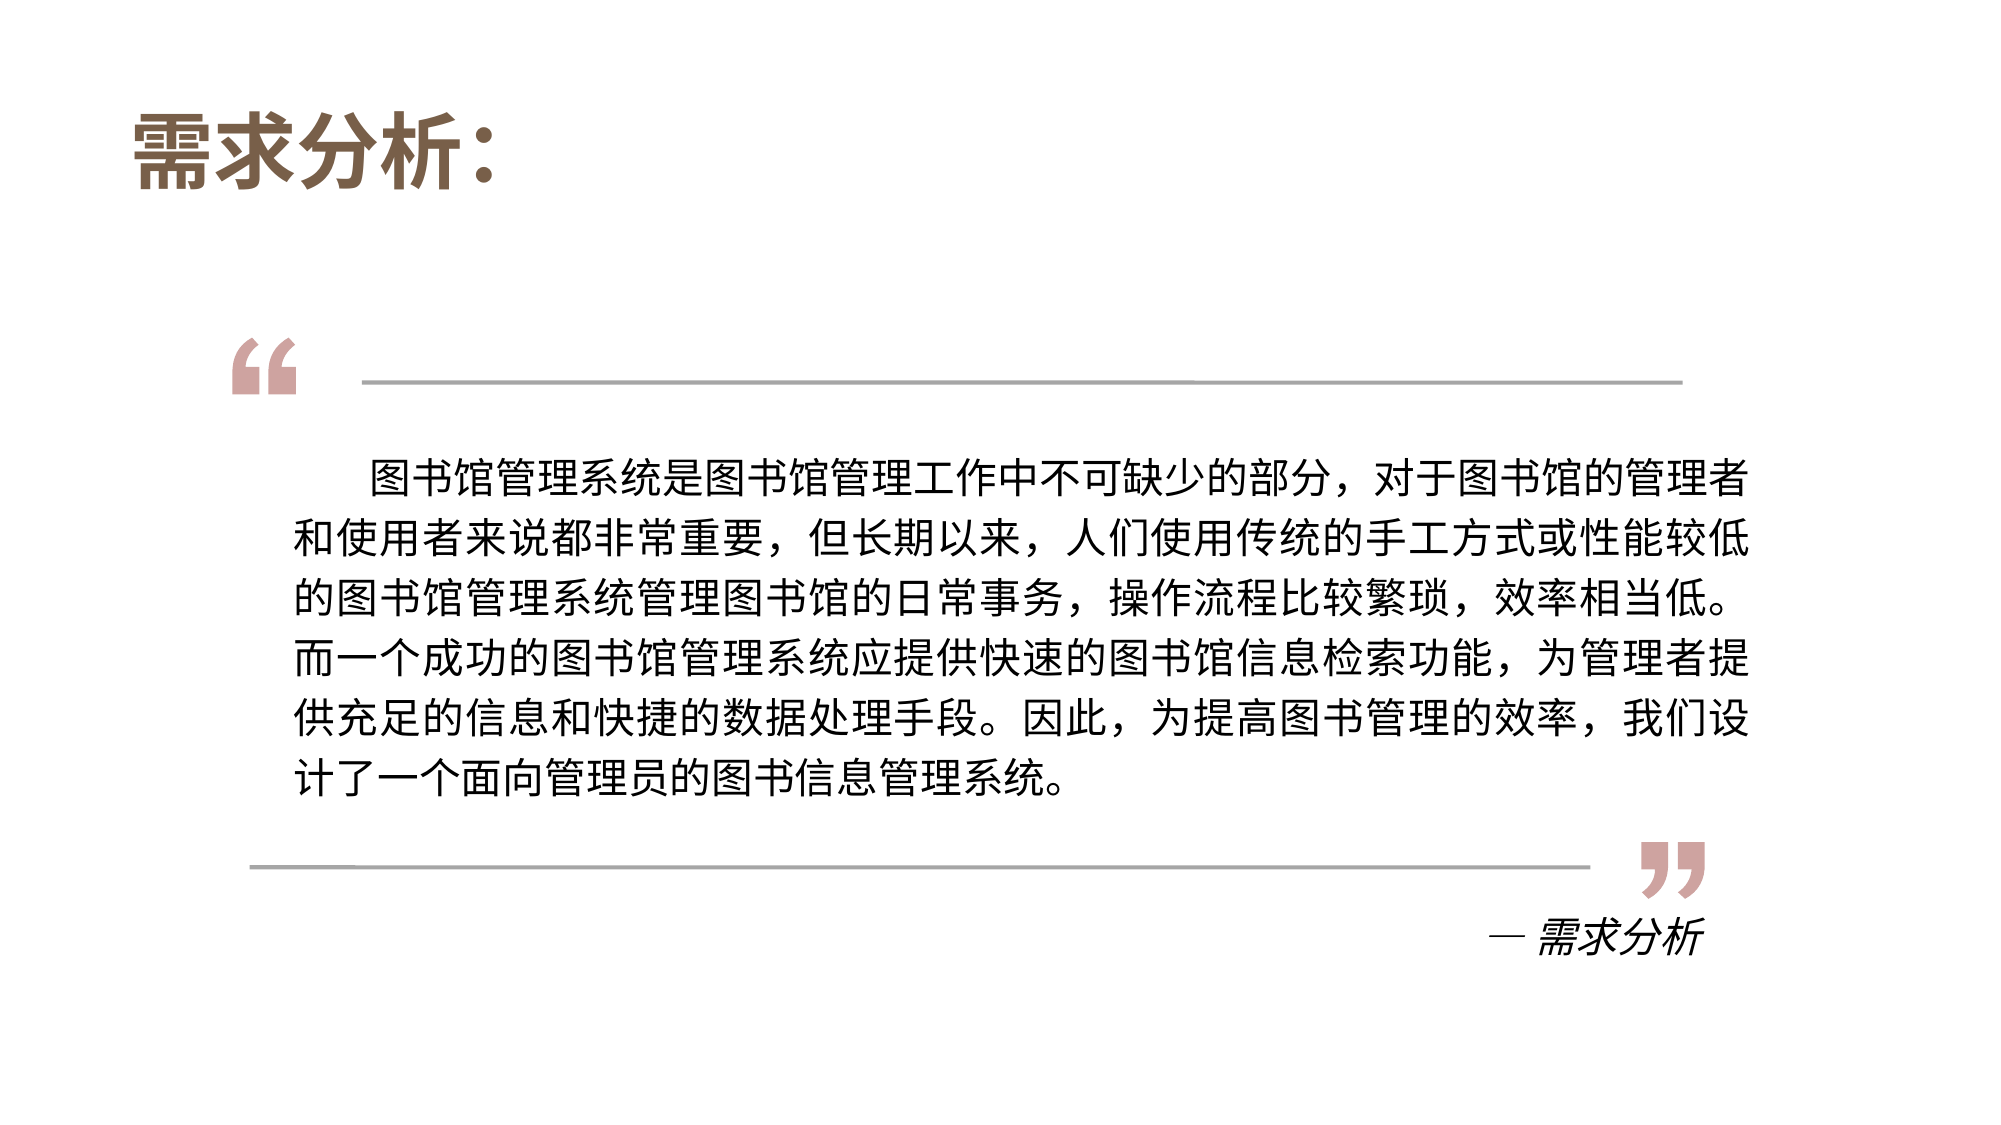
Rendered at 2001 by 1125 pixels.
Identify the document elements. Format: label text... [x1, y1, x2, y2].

text_box 图书馆管理系统是图书馆管理工作中不可缺少的部分，对于图书馆的管理者和使用者来说都非常重要，但长期以来，人们使用传统的手工方式或性能较低的图书馆管理系统管理图书馆的日常事务，操作流程比较繁琐，效率相当低。而一个成功的图书馆管理系统应提供快速的图书馆信息检索功能，为管理者提供充足的信息和快捷的数据处理手段。因此，为提高图书管理的效率，我们设计了一个面向管理员的图书信息管理系统。 [278, 434, 1766, 853]
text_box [1641, 841, 1705, 899]
text_box 需求分析： [115, 92, 683, 207]
text_box —需求分析 [985, 902, 1710, 1015]
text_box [232, 337, 296, 395]
